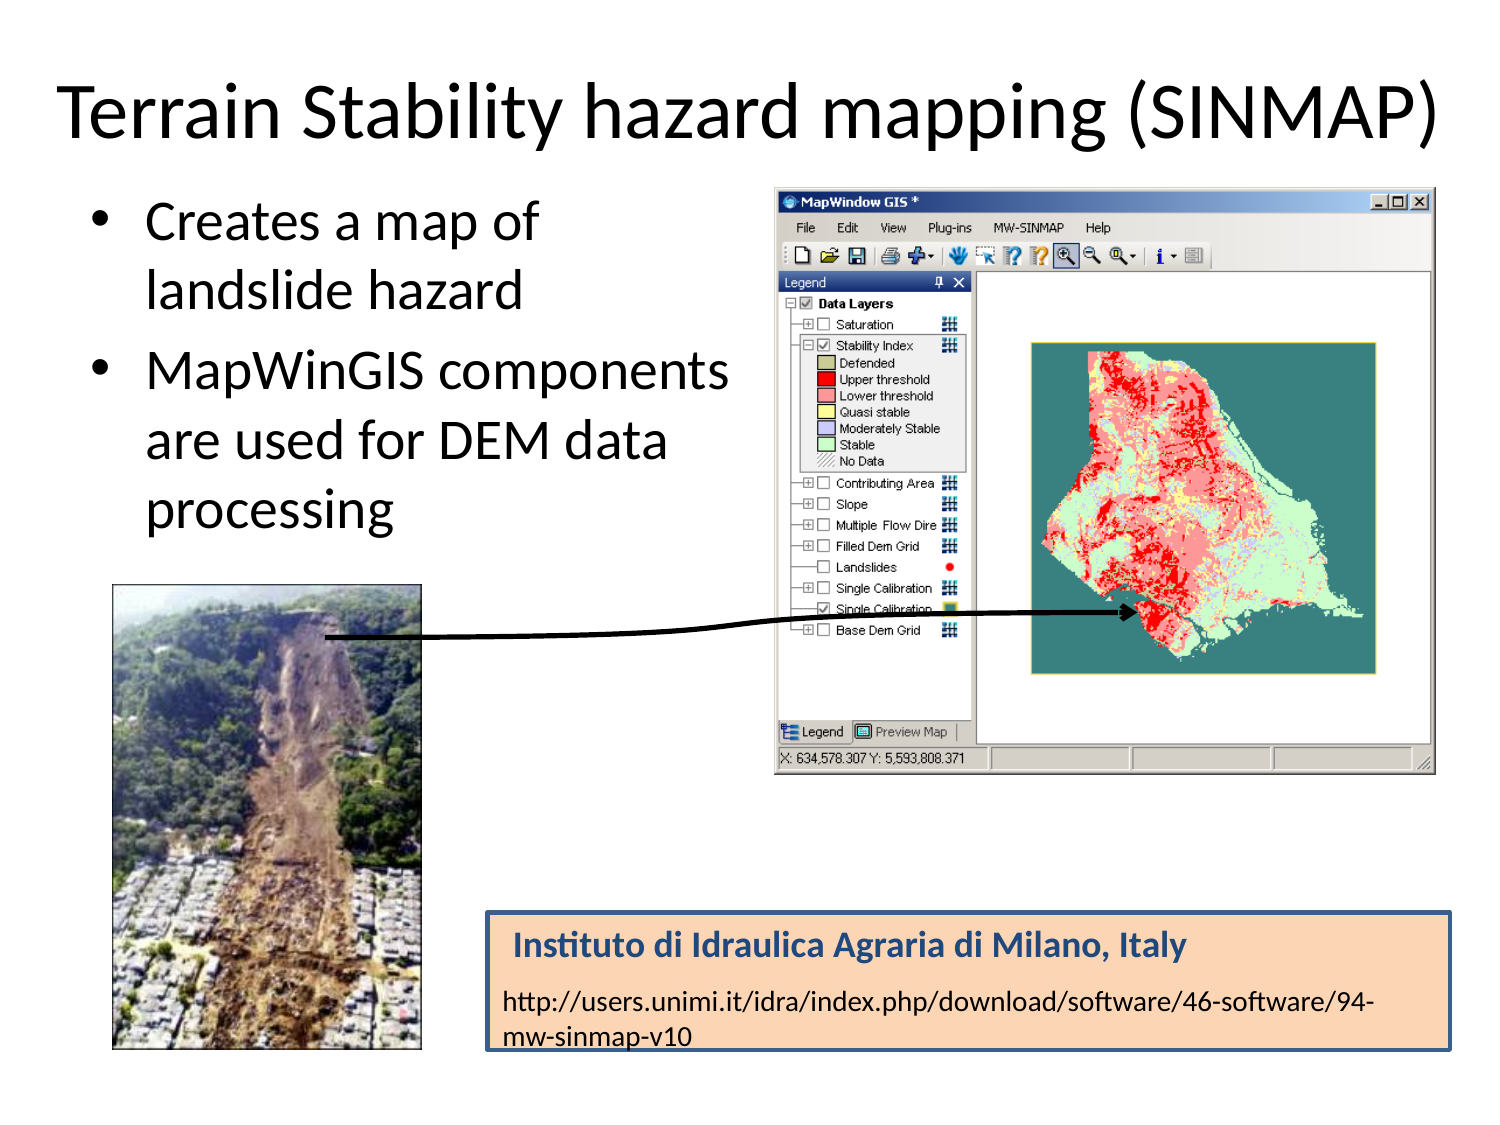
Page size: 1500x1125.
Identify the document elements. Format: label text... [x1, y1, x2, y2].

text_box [487, 912, 1451, 1051]
picture [774, 187, 1437, 776]
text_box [324, 612, 1138, 638]
list Creates a map of landslide hazard MapWinGIS components are used for DEM data processing [75, 174, 763, 550]
title Terrain Stability hazard mapping (SINMAP) [12, 12, 1488, 200]
picture [112, 584, 423, 1051]
